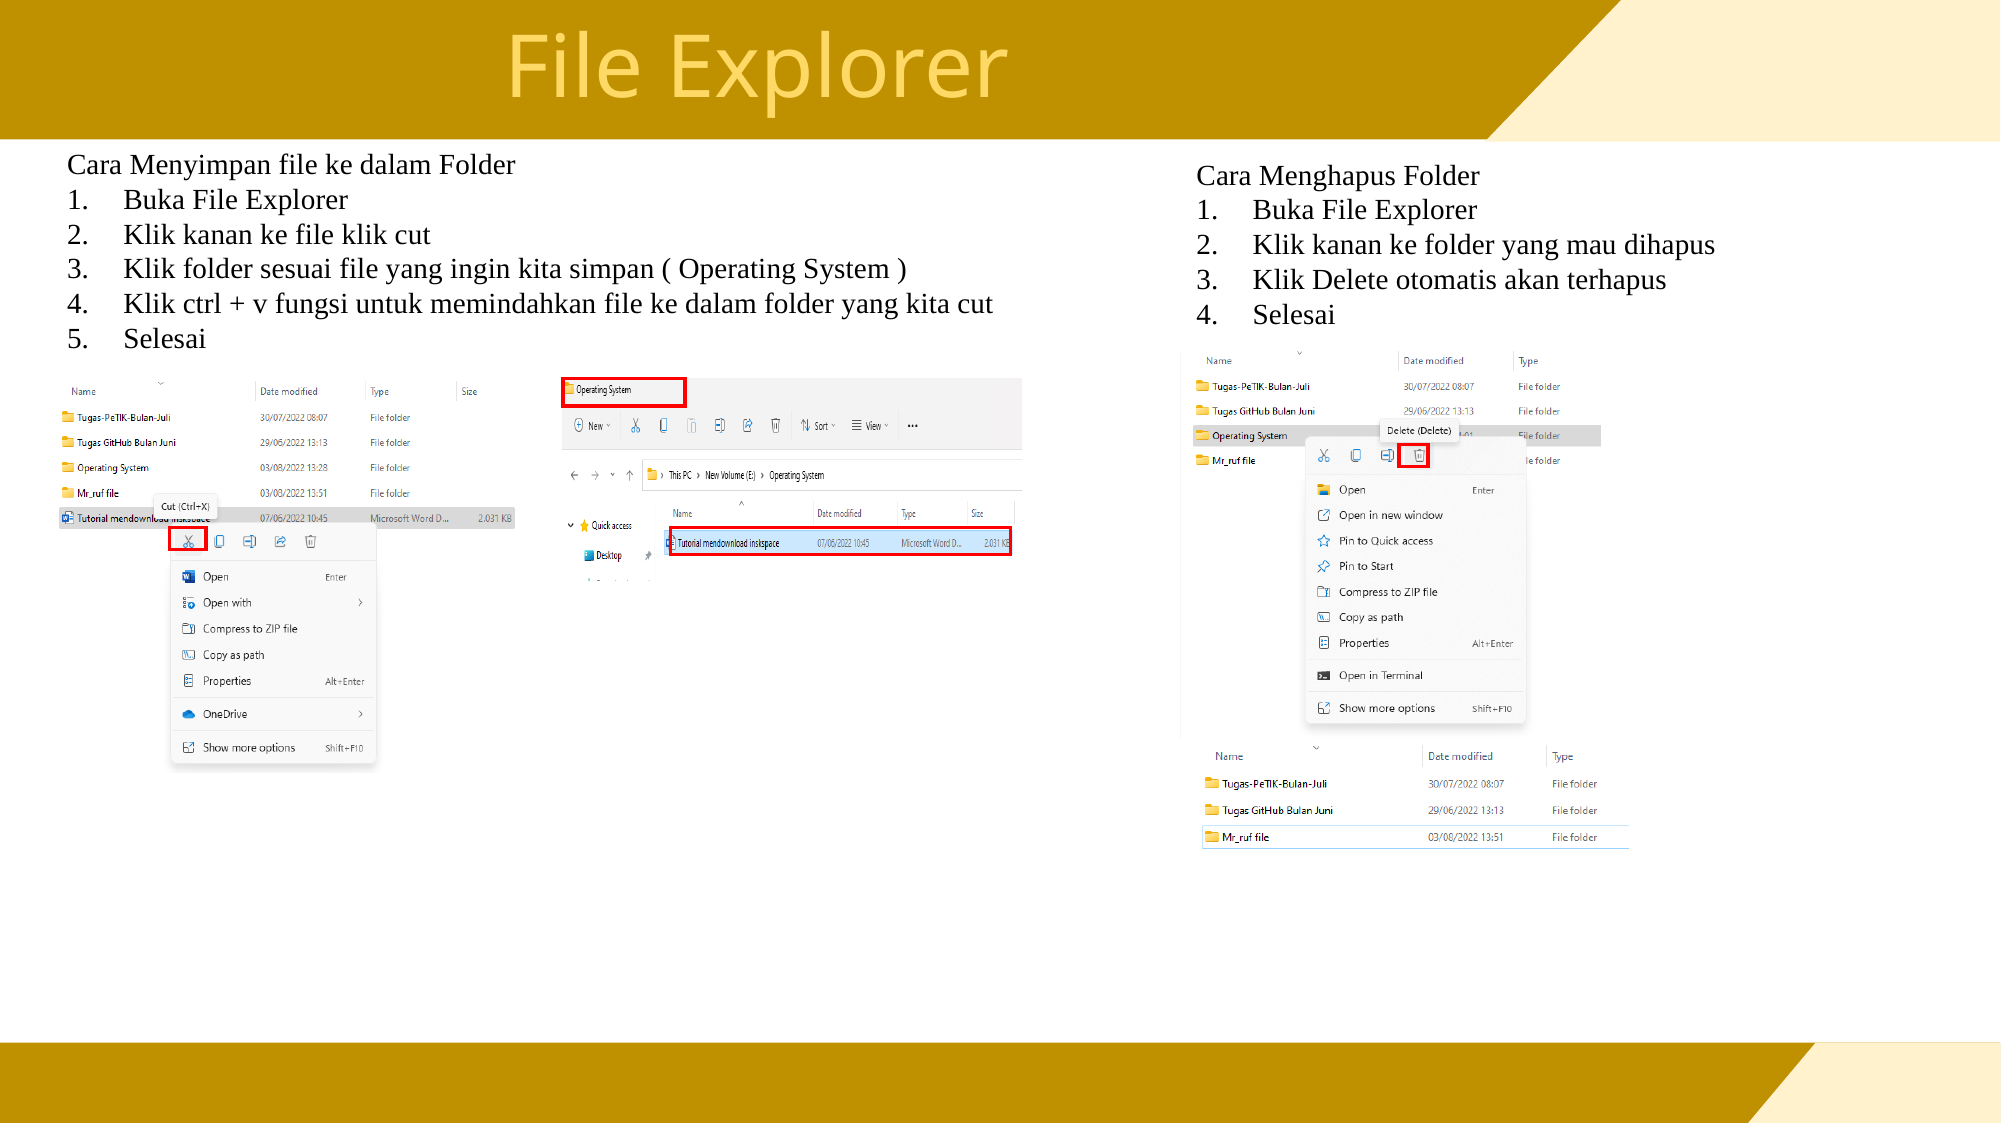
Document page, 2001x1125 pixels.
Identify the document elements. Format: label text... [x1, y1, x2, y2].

picture [562, 378, 1022, 581]
title File Explorer [57, 15, 1457, 125]
picture [1180, 344, 1629, 882]
text_box Cara Menyimpan file ke dalam Folder Buka File Explorer Klik kanan ke file klik cut Klik folder sesuai file yang ingin kita simpan ( Operating System ) Klik ctrl + v fungsi untuk memindahkan file ke dalam folder yang kita cut Selesai [52, 137, 1010, 363]
text_box Cara Menghapus Folder Buka File Explorer Klik kanan ke folder yang mau dihapus Klik Delete otomatis akan terhapus Selesai [1181, 148, 1732, 338]
picture [57, 379, 517, 773]
